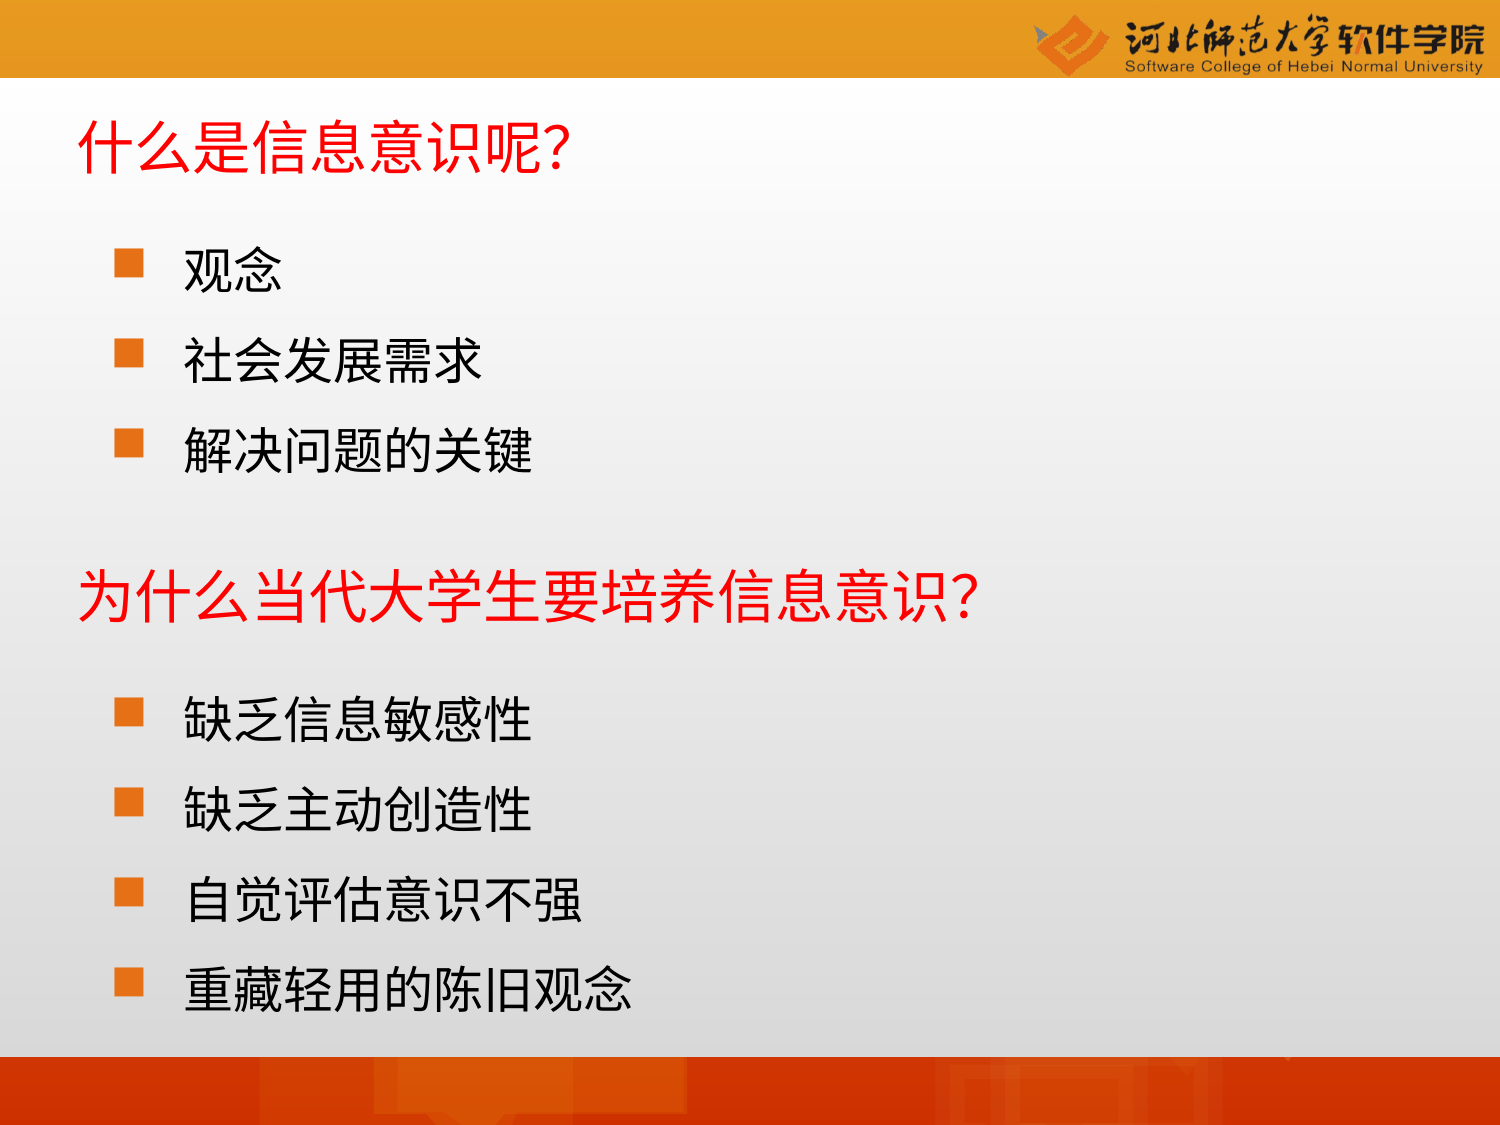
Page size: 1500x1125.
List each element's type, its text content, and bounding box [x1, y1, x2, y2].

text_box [1028, 4, 1500, 79]
text_box 为什么当代大学生要培养信息意识？ [61, 553, 1441, 638]
text_box 观念 社会发展需求 解决问题的关键 [95, 201, 1500, 487]
text_box 缺乏信息敏感性 缺乏主动创造性 自觉评估意识不强 重藏轻用的陈旧观念 [95, 651, 1500, 1026]
text_box [0, 78, 1500, 1057]
text_box 什么是信息意识呢？ [61, 104, 649, 189]
